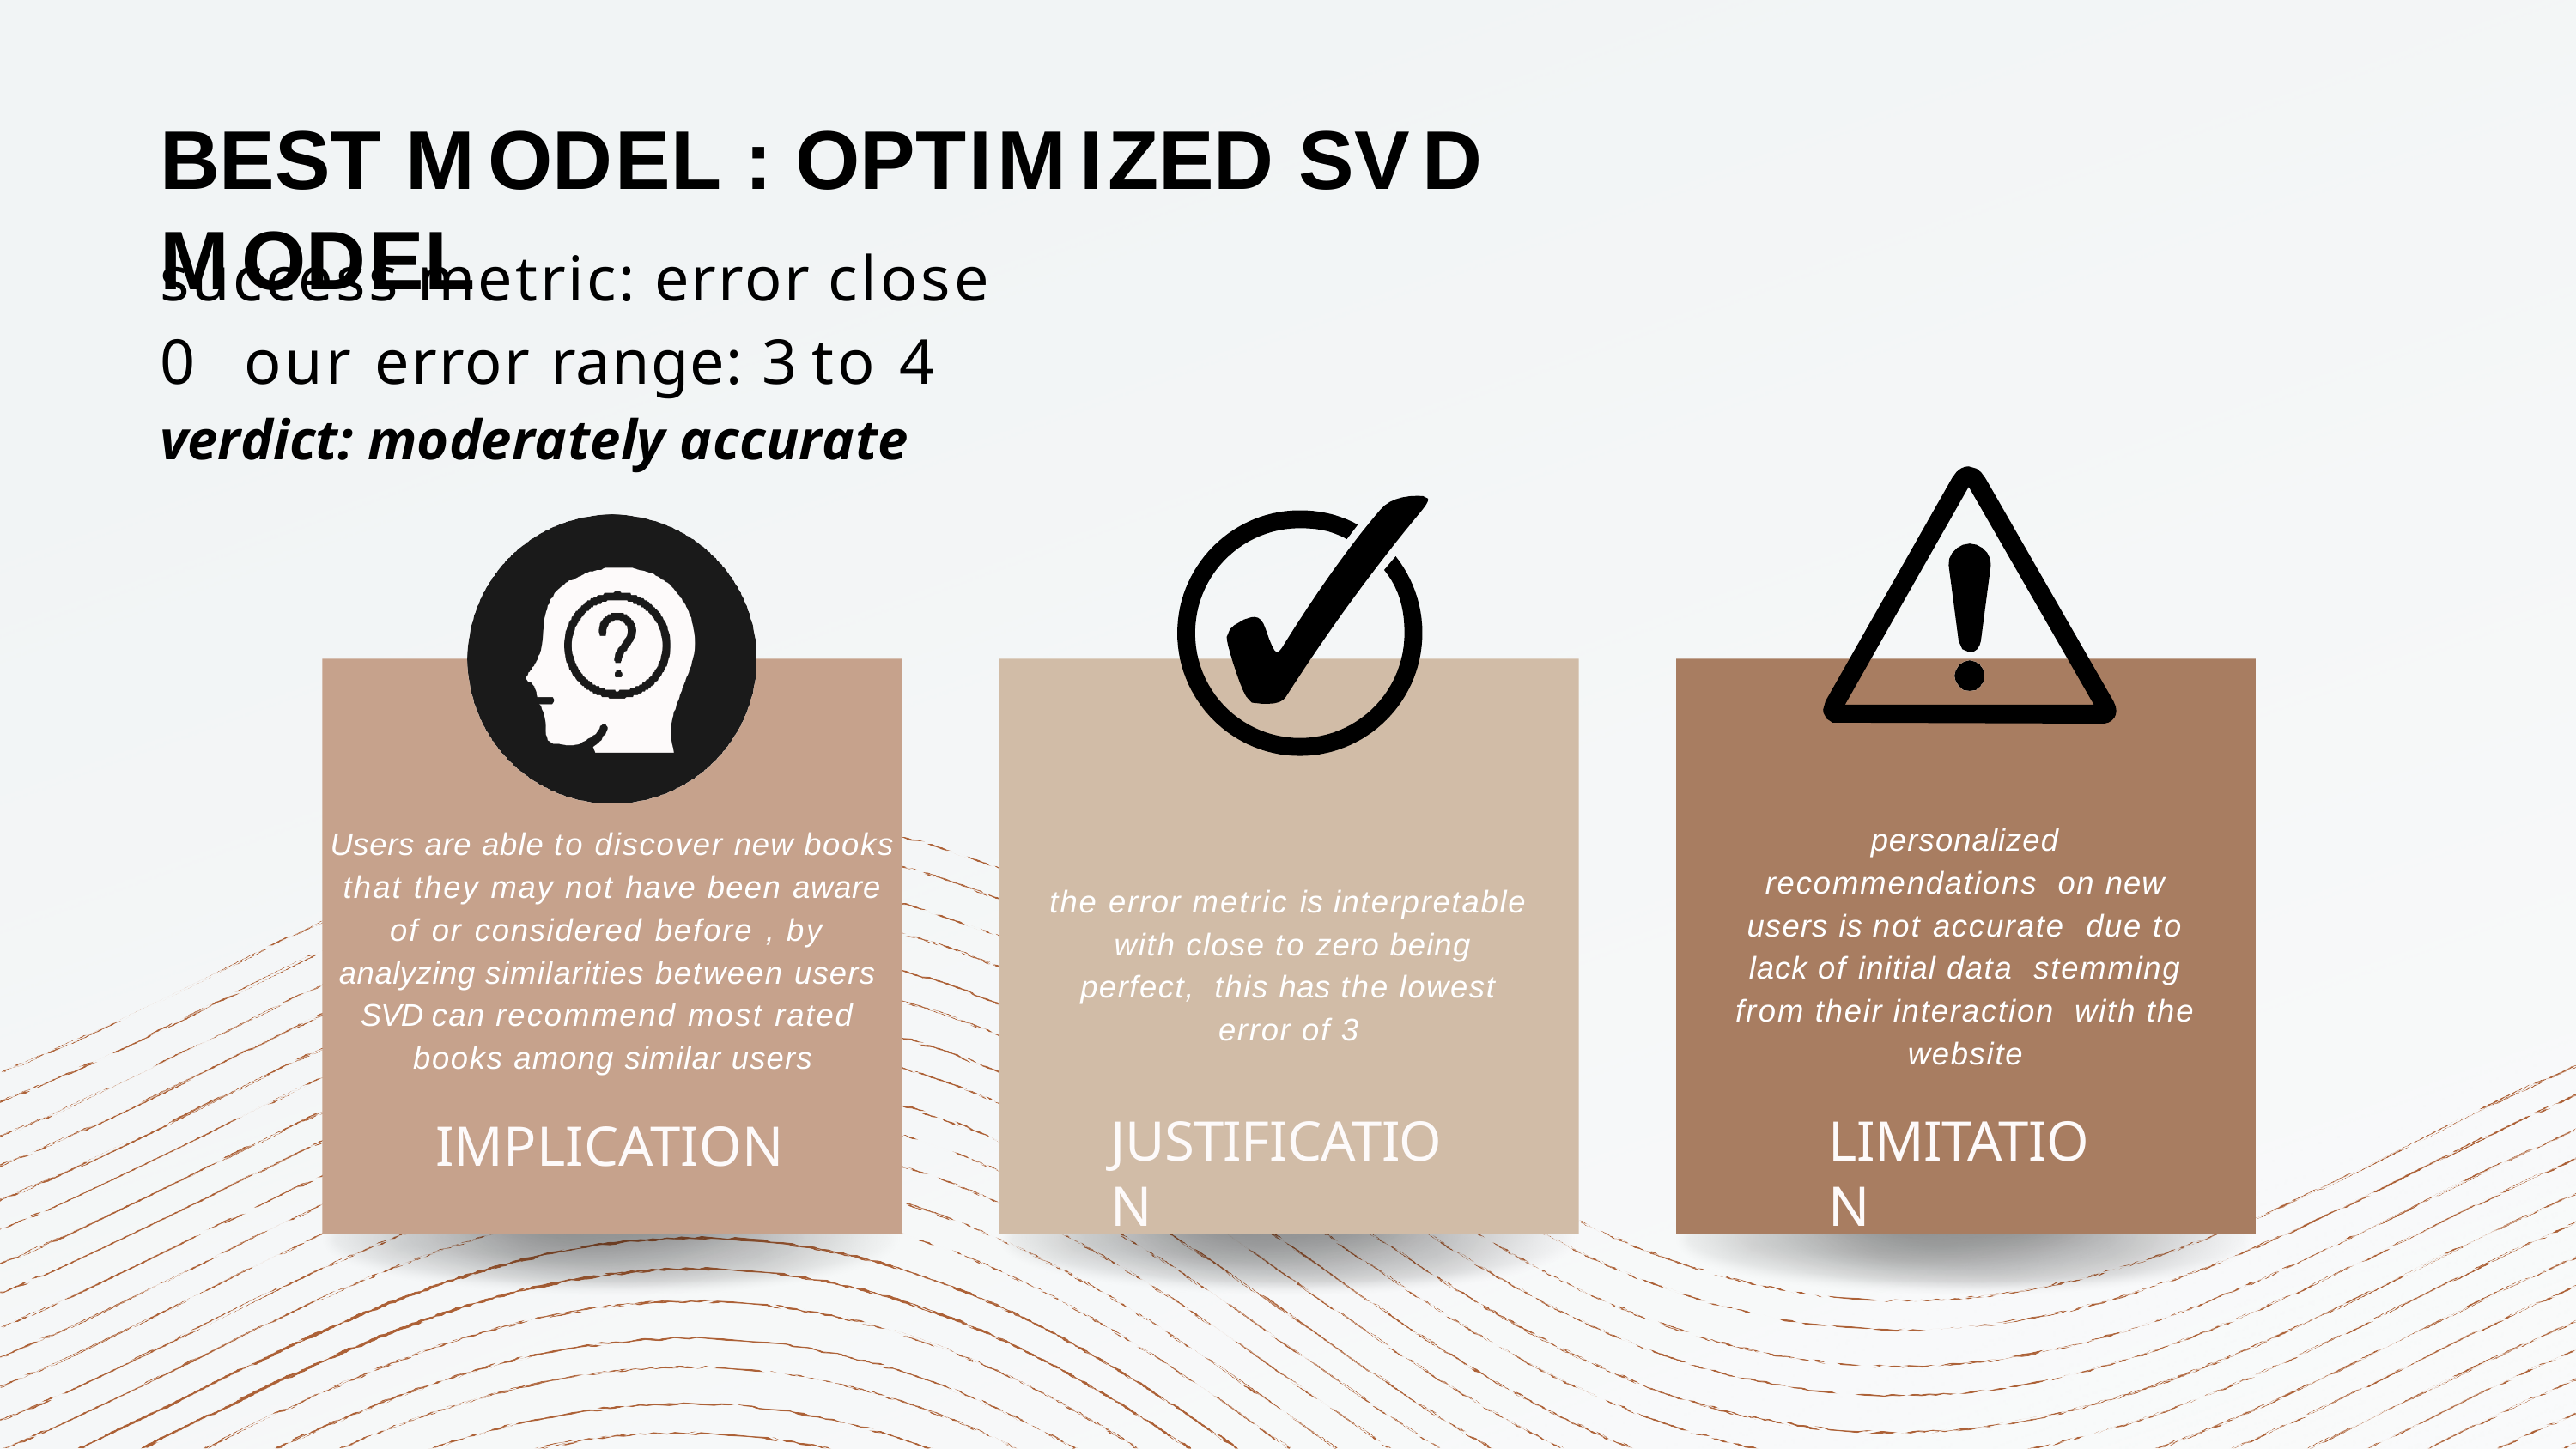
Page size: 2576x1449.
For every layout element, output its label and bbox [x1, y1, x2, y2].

text_box [0, 0, 2576, 1449]
